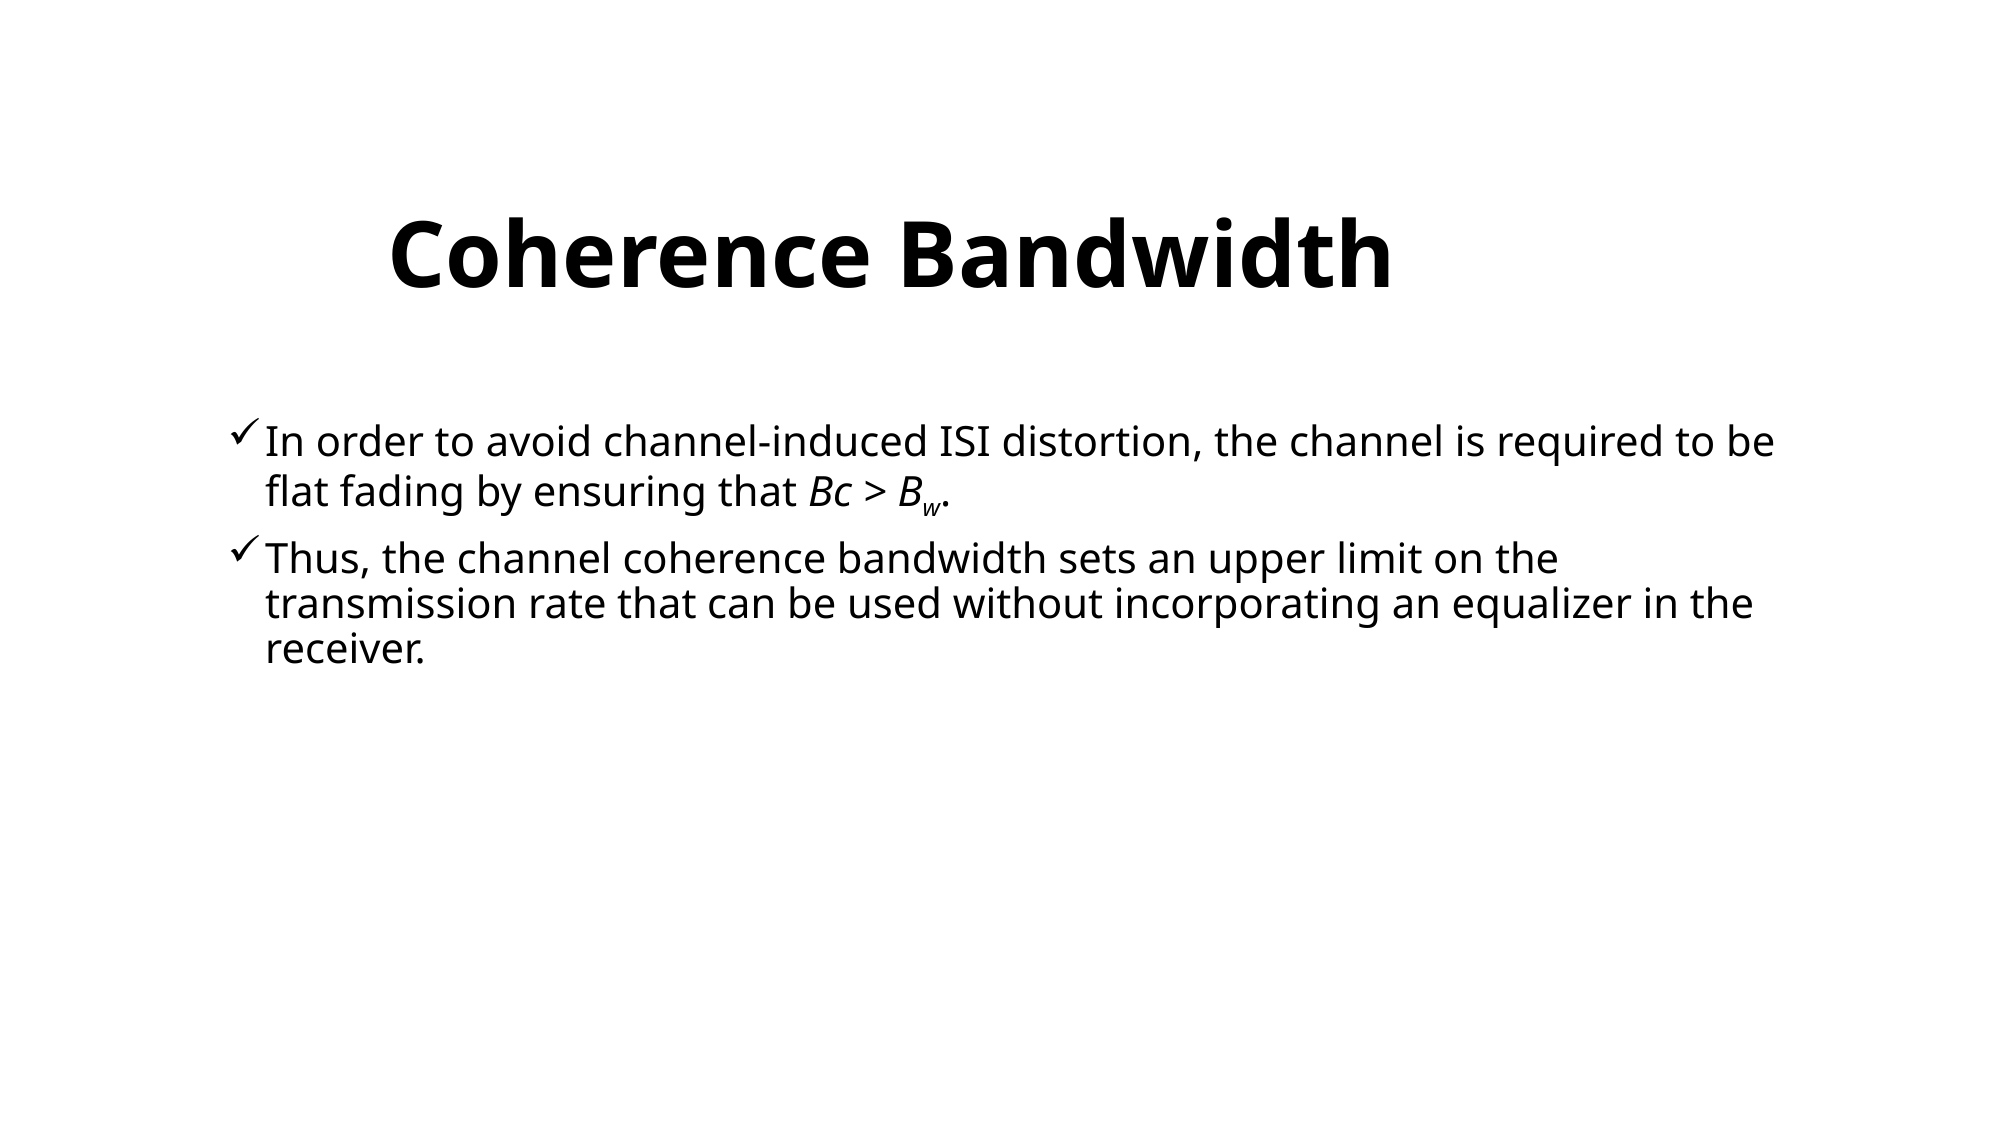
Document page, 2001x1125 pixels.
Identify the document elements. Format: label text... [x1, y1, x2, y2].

list In order to avoid channel-induced ISI distortion, the channel is required to be flat fading by ensuring that Bc > Bw. Thus, the channel coherence bandwidth sets an upper limit on the transmission rate that can be used without incorporating an equalizer in the receiver. [212, 412, 1833, 831]
title Coherence Bandwidth [372, 176, 1667, 340]
